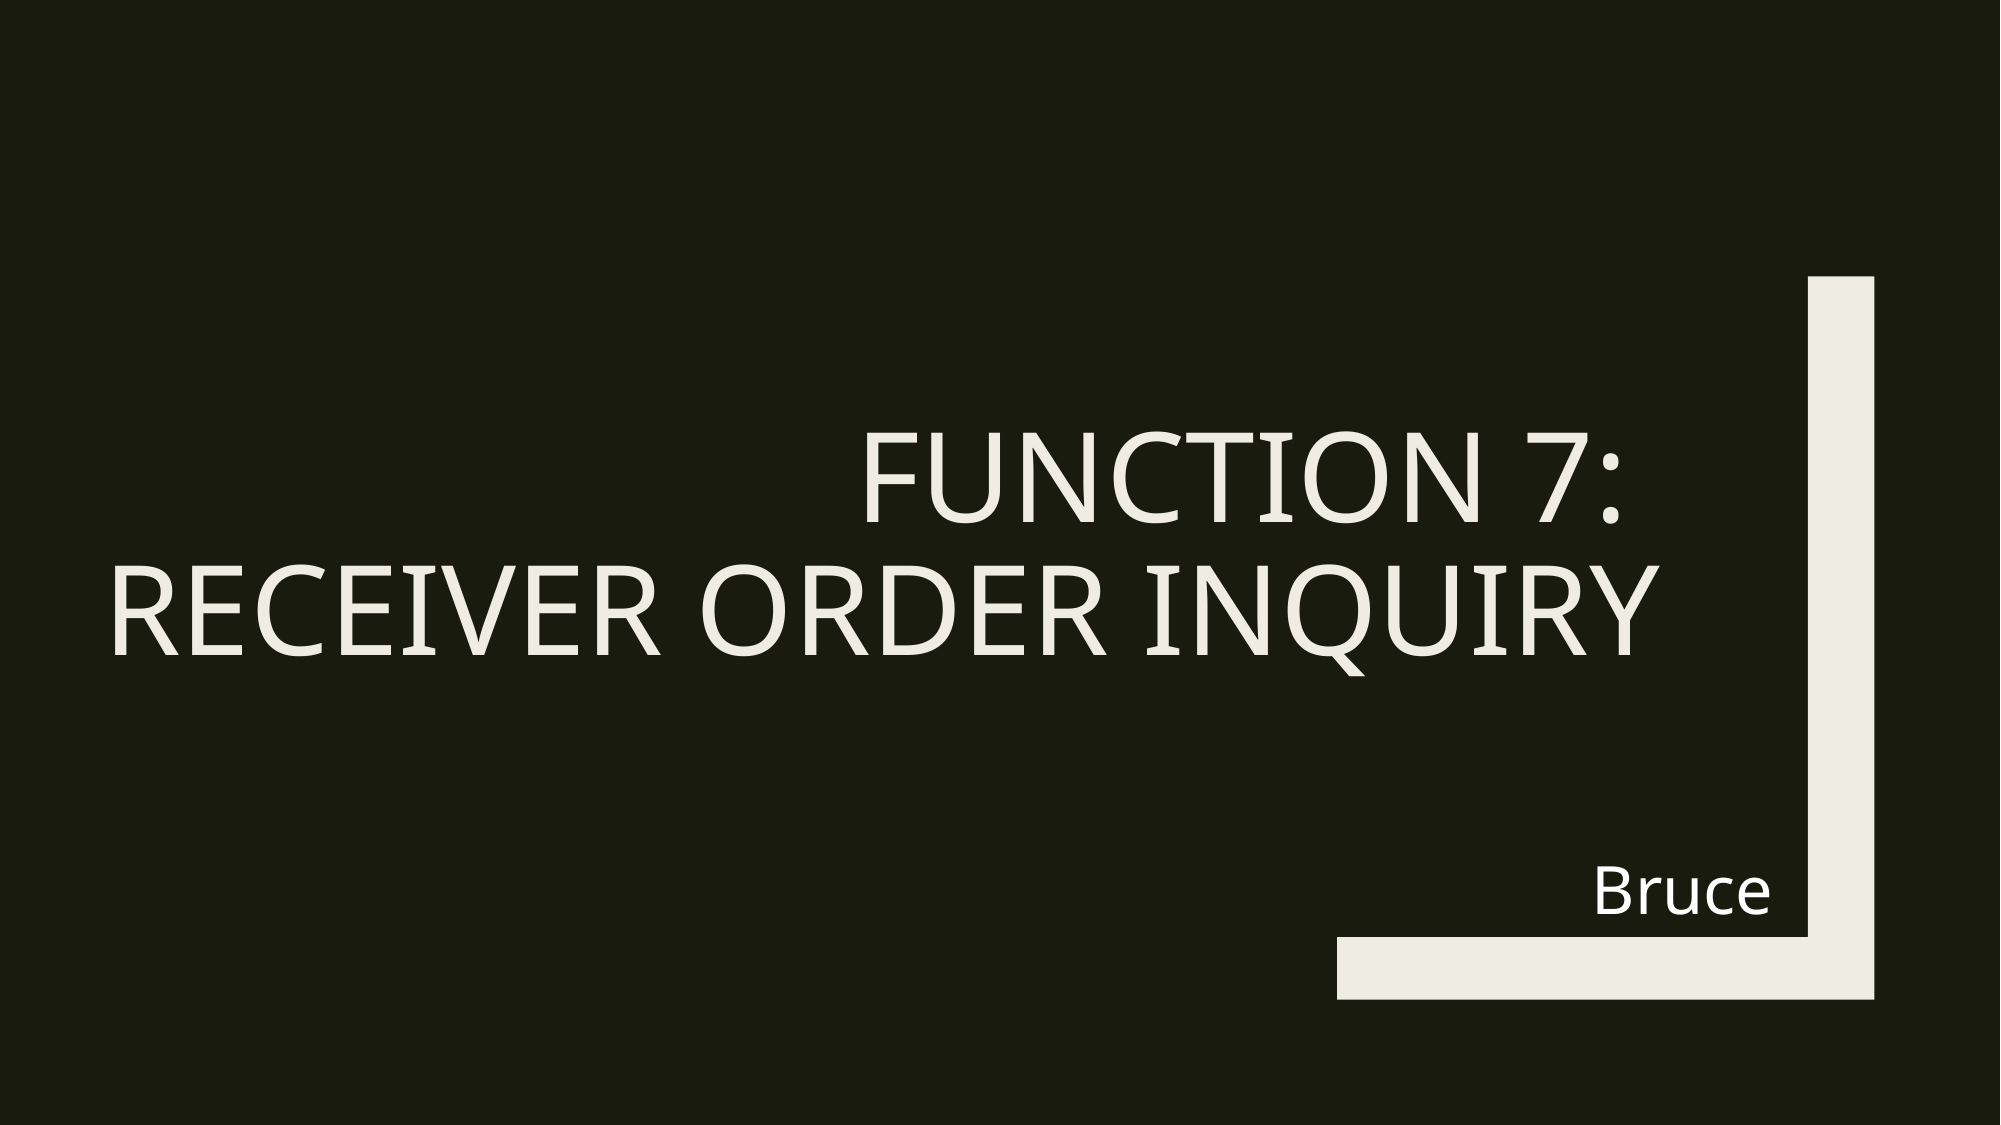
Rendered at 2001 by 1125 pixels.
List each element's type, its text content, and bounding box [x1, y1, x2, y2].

text_box Bruce [1584, 840, 1802, 936]
title Function 7: Receiver order inquiry [49, 221, 1669, 691]
